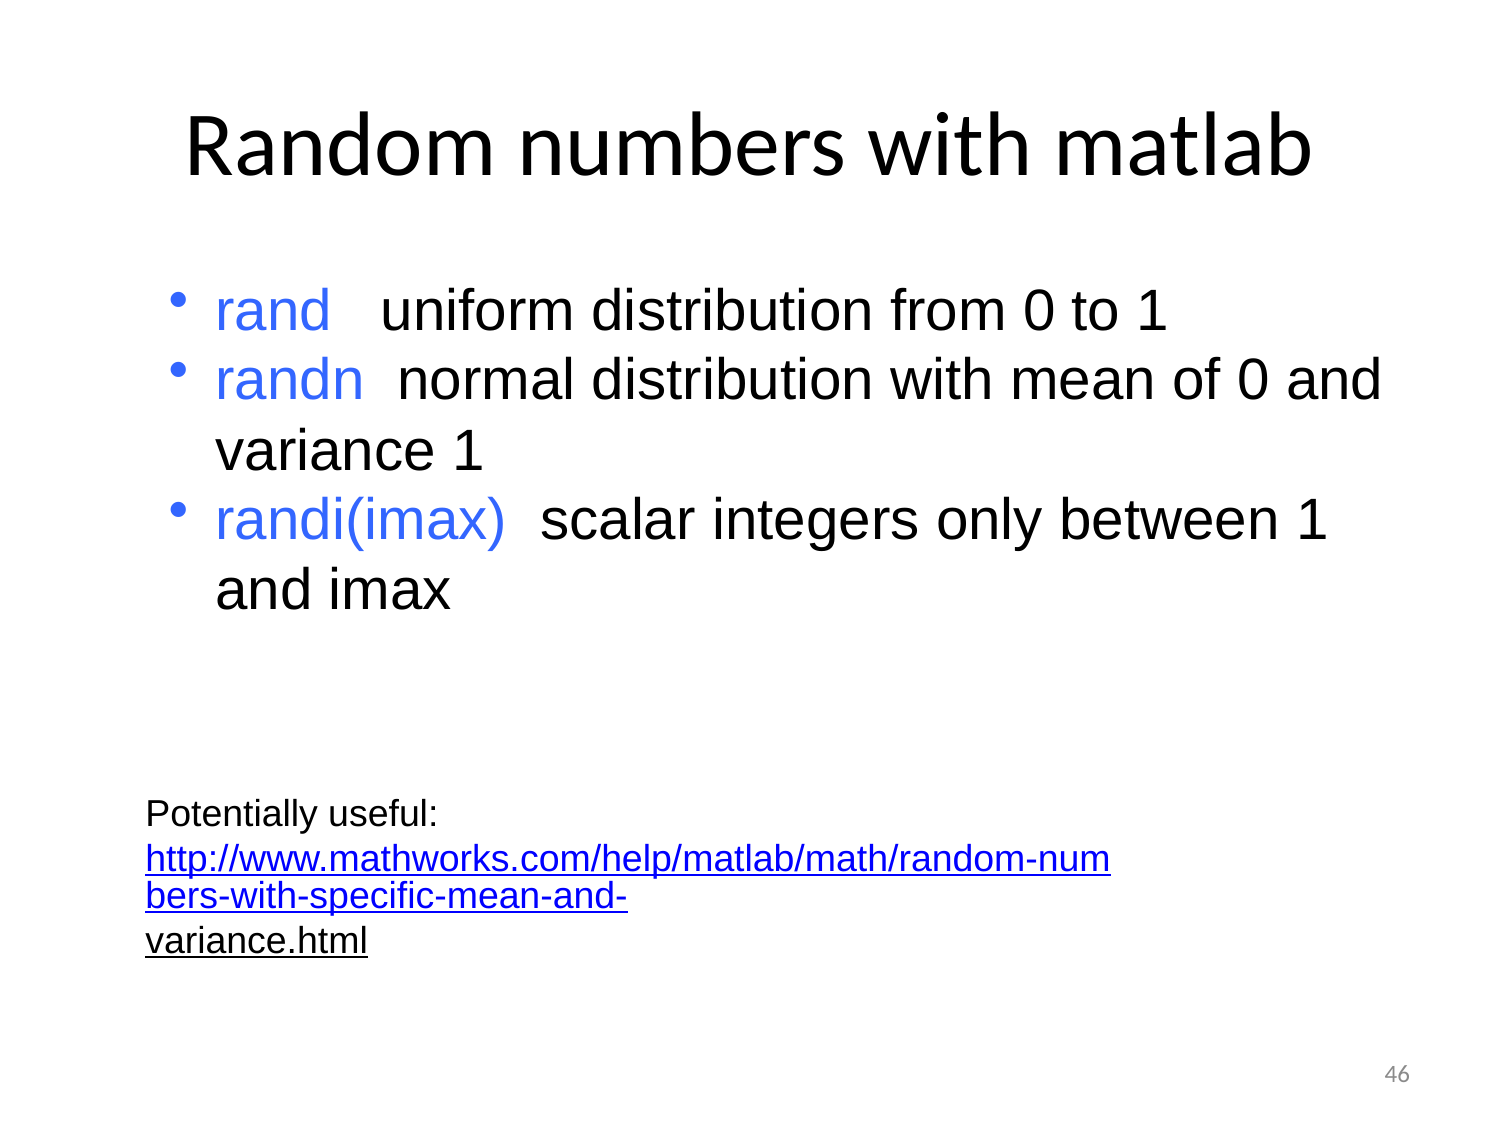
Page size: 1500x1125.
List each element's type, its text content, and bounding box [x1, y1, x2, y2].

title Random numbers with matlab [74, 44, 1426, 233]
slide_number 46 [1074, 1042, 1425, 1103]
text_box rand uniform distribution from 0 to 1 randn normal distribution with mean of 0 and variance 1 randi(imax) scalar integers only between 1 and imax [153, 264, 1425, 629]
text_box Potentially useful: http://www.mathworks.com/help/matlab/math/random-numbers-with-specific-mean-and-variance.html [130, 781, 1141, 932]
